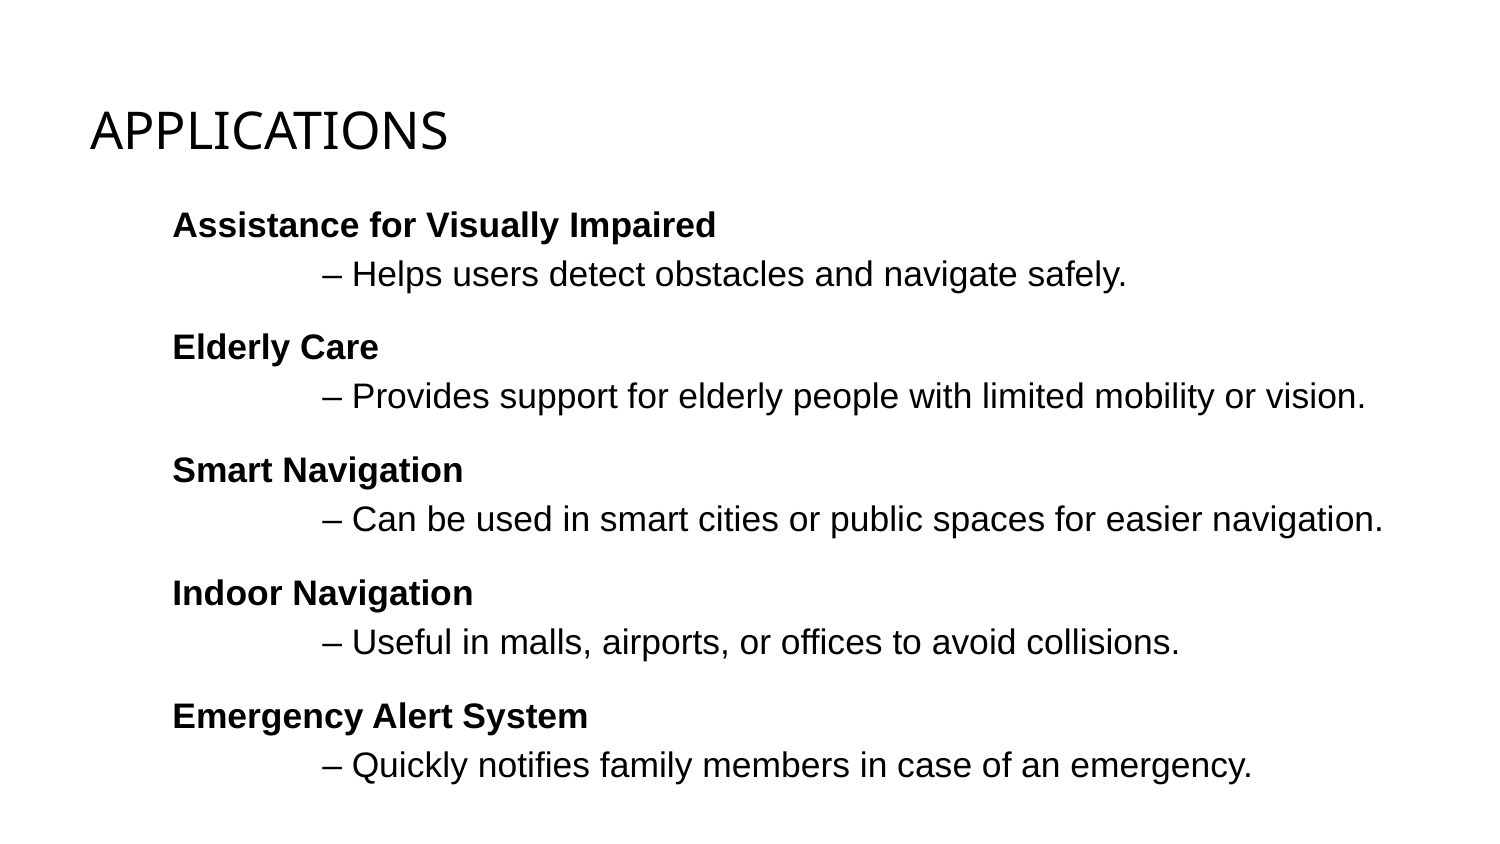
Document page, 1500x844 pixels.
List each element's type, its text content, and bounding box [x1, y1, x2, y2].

title APPLICATIONS [75, 72, 1473, 167]
list Assistance for Visually Impaired – Helps users detect obstacles and navigate safely. Elderly Care – Provides support for elderly people with limited mobility or vision. Smart Navigation – Can be used in smart cities or public spaces for easier navigation. Indoor Navigation – Useful in malls, airports, or offices to avoid collisions. Emergency Alert System – Quickly notifies family members in case of an emergency. [157, 180, 1500, 816]
